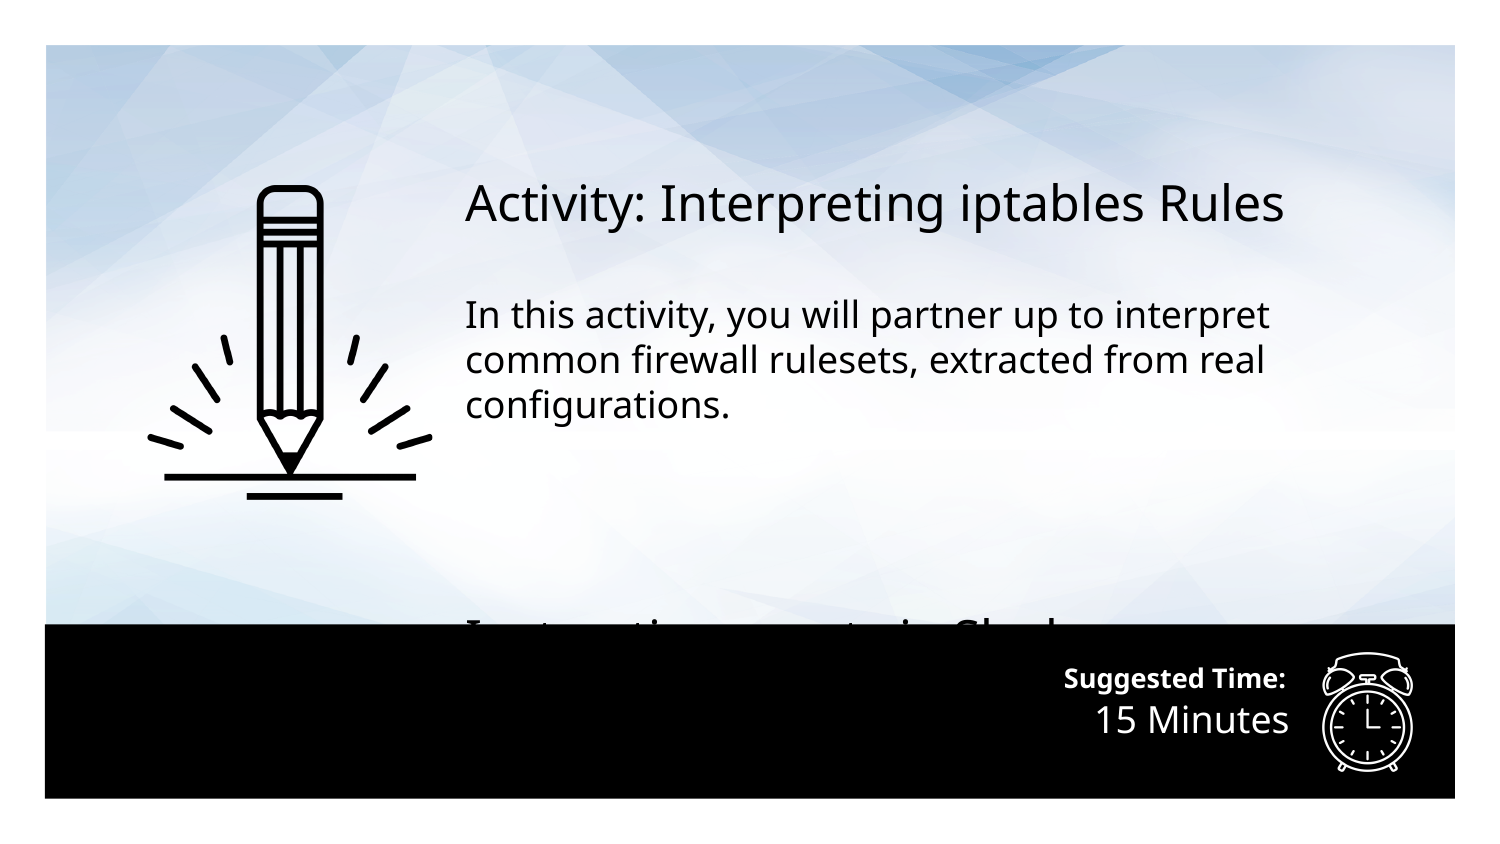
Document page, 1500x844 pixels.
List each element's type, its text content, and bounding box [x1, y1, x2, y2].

title Activity: Interpreting iptables Rules In this activity, you will partner up to interpret common firewall rulesets, extracted from real configurations. Instructions sent via Slack. [44, 171, 1455, 625]
picture [1322, 652, 1413, 694]
picture [45, 46, 1455, 171]
title 15 Minutes [0, 694, 1455, 799]
